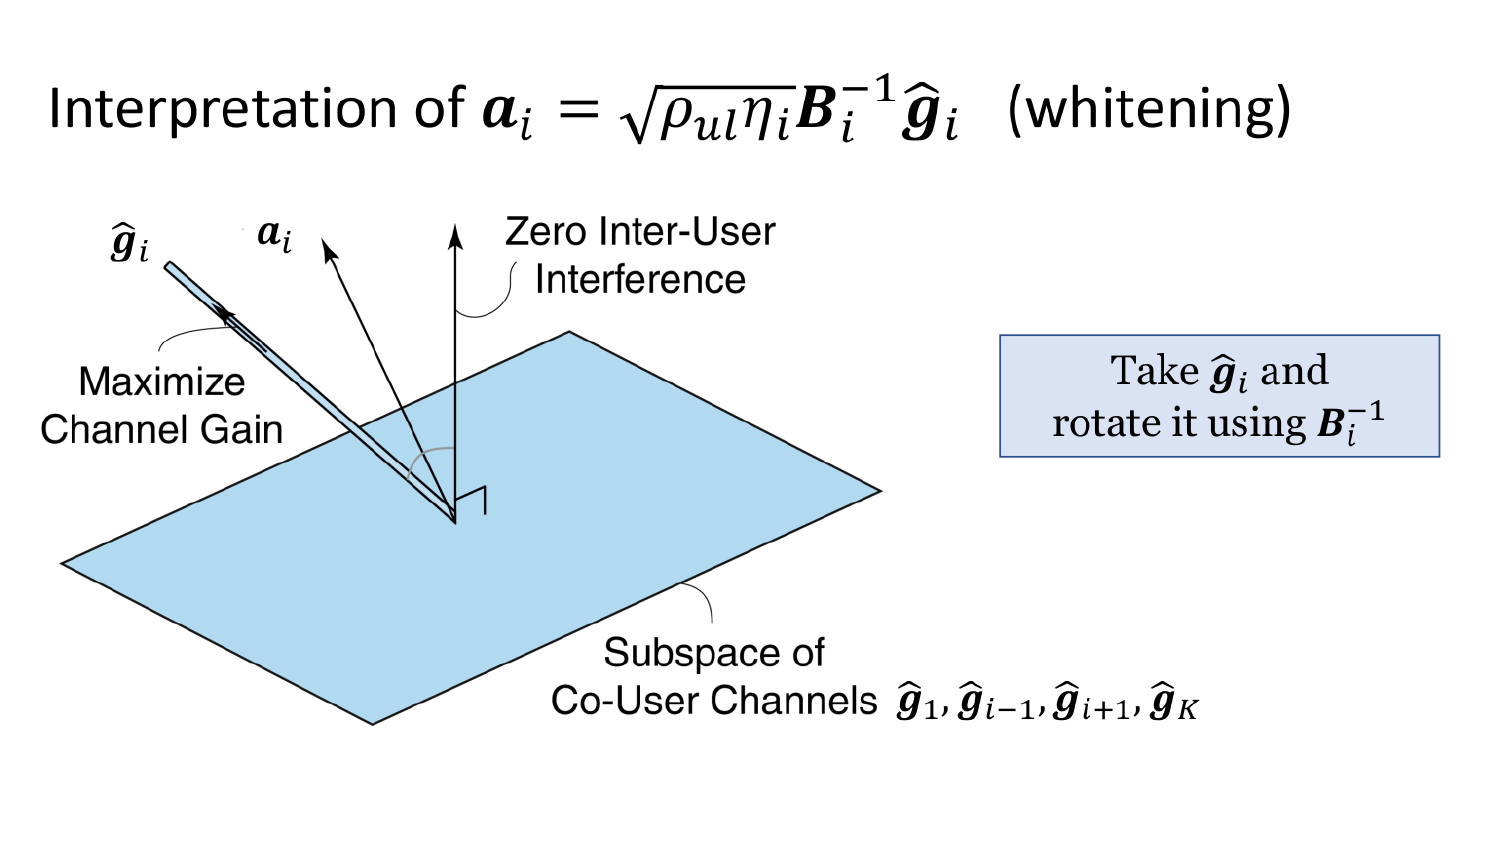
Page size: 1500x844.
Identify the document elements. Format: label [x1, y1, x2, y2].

picture [0, 60, 1500, 784]
